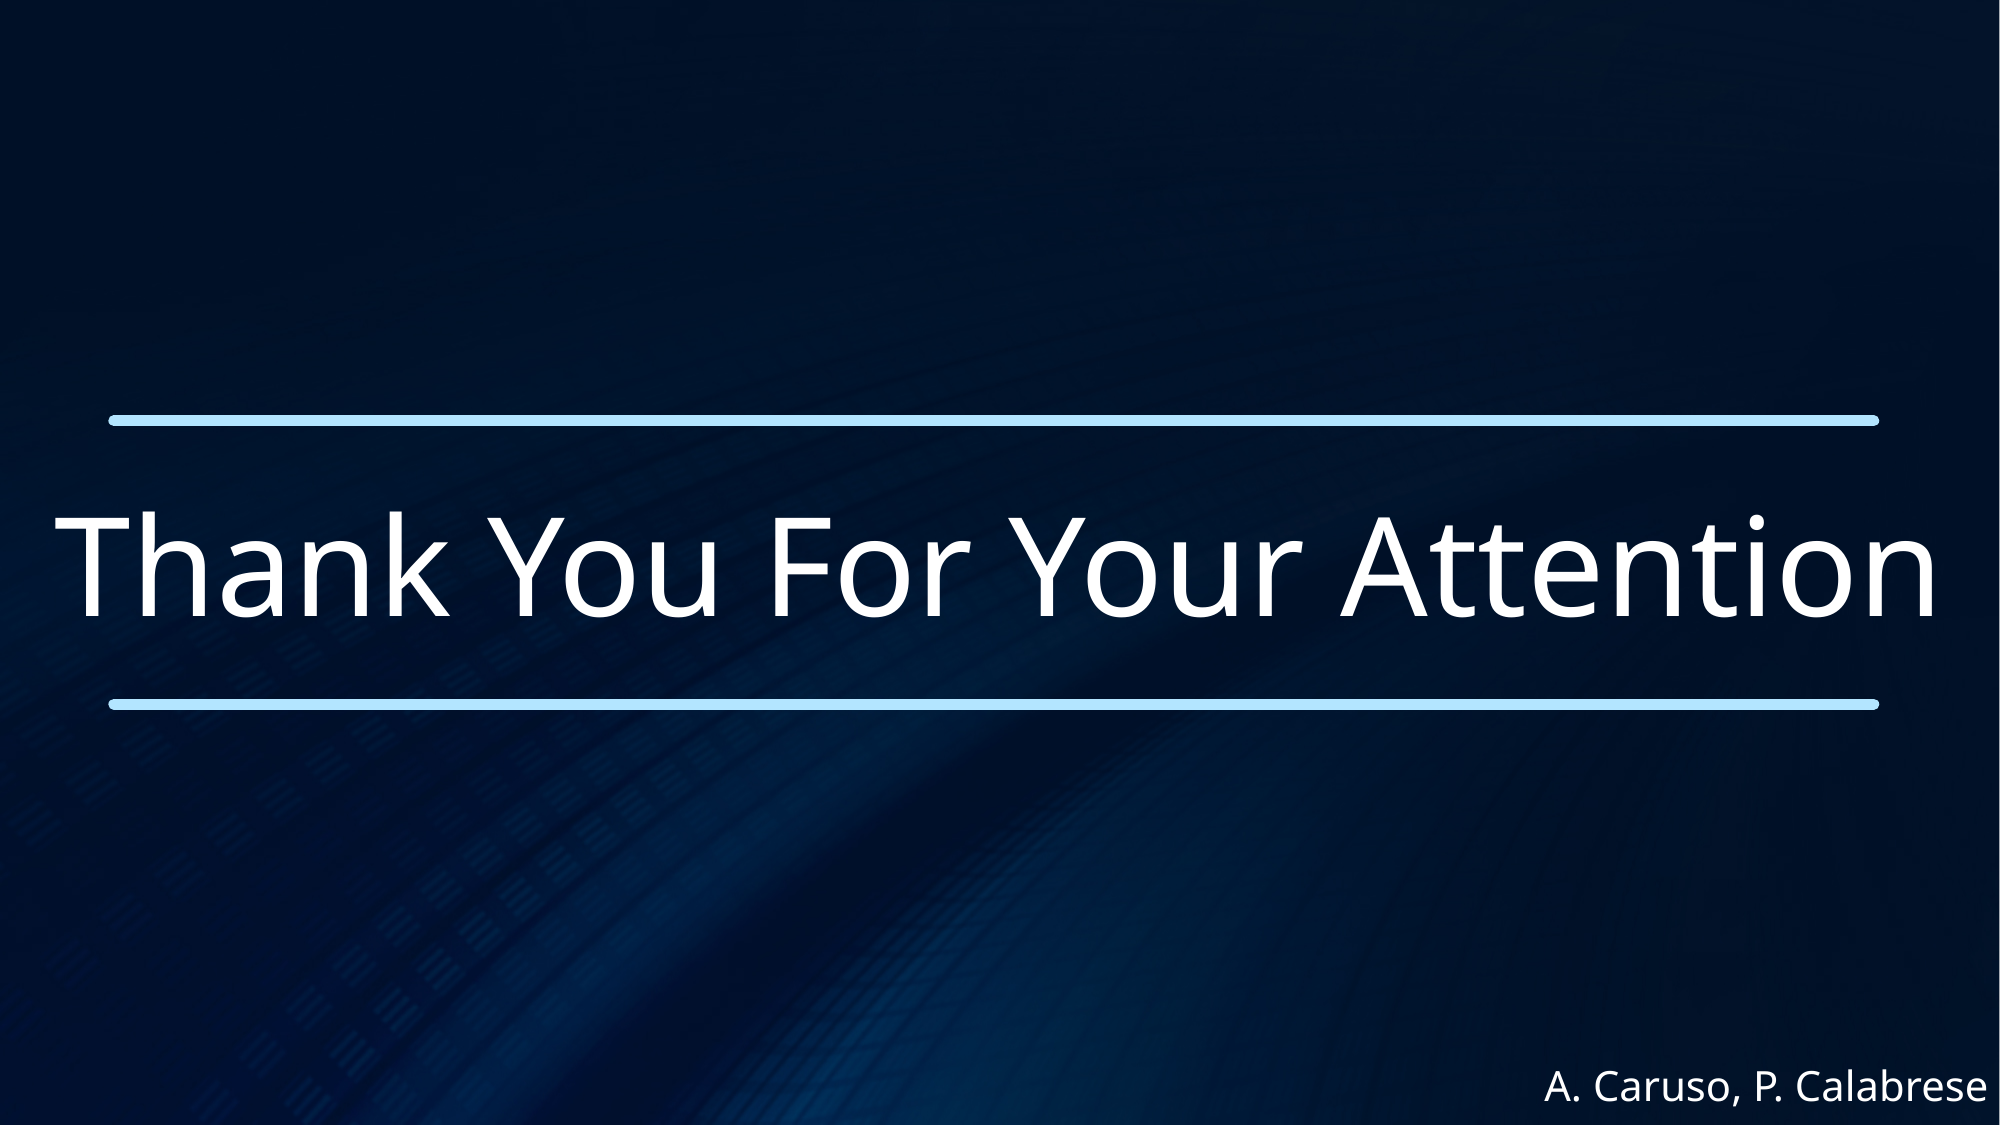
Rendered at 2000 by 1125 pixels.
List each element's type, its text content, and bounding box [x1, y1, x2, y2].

text_box Thank You For Your Attention [39, 471, 1960, 652]
text_box A. Caruso, P. Calabrese [1529, 1052, 2000, 1117]
picture [0, 0, 2000, 1125]
